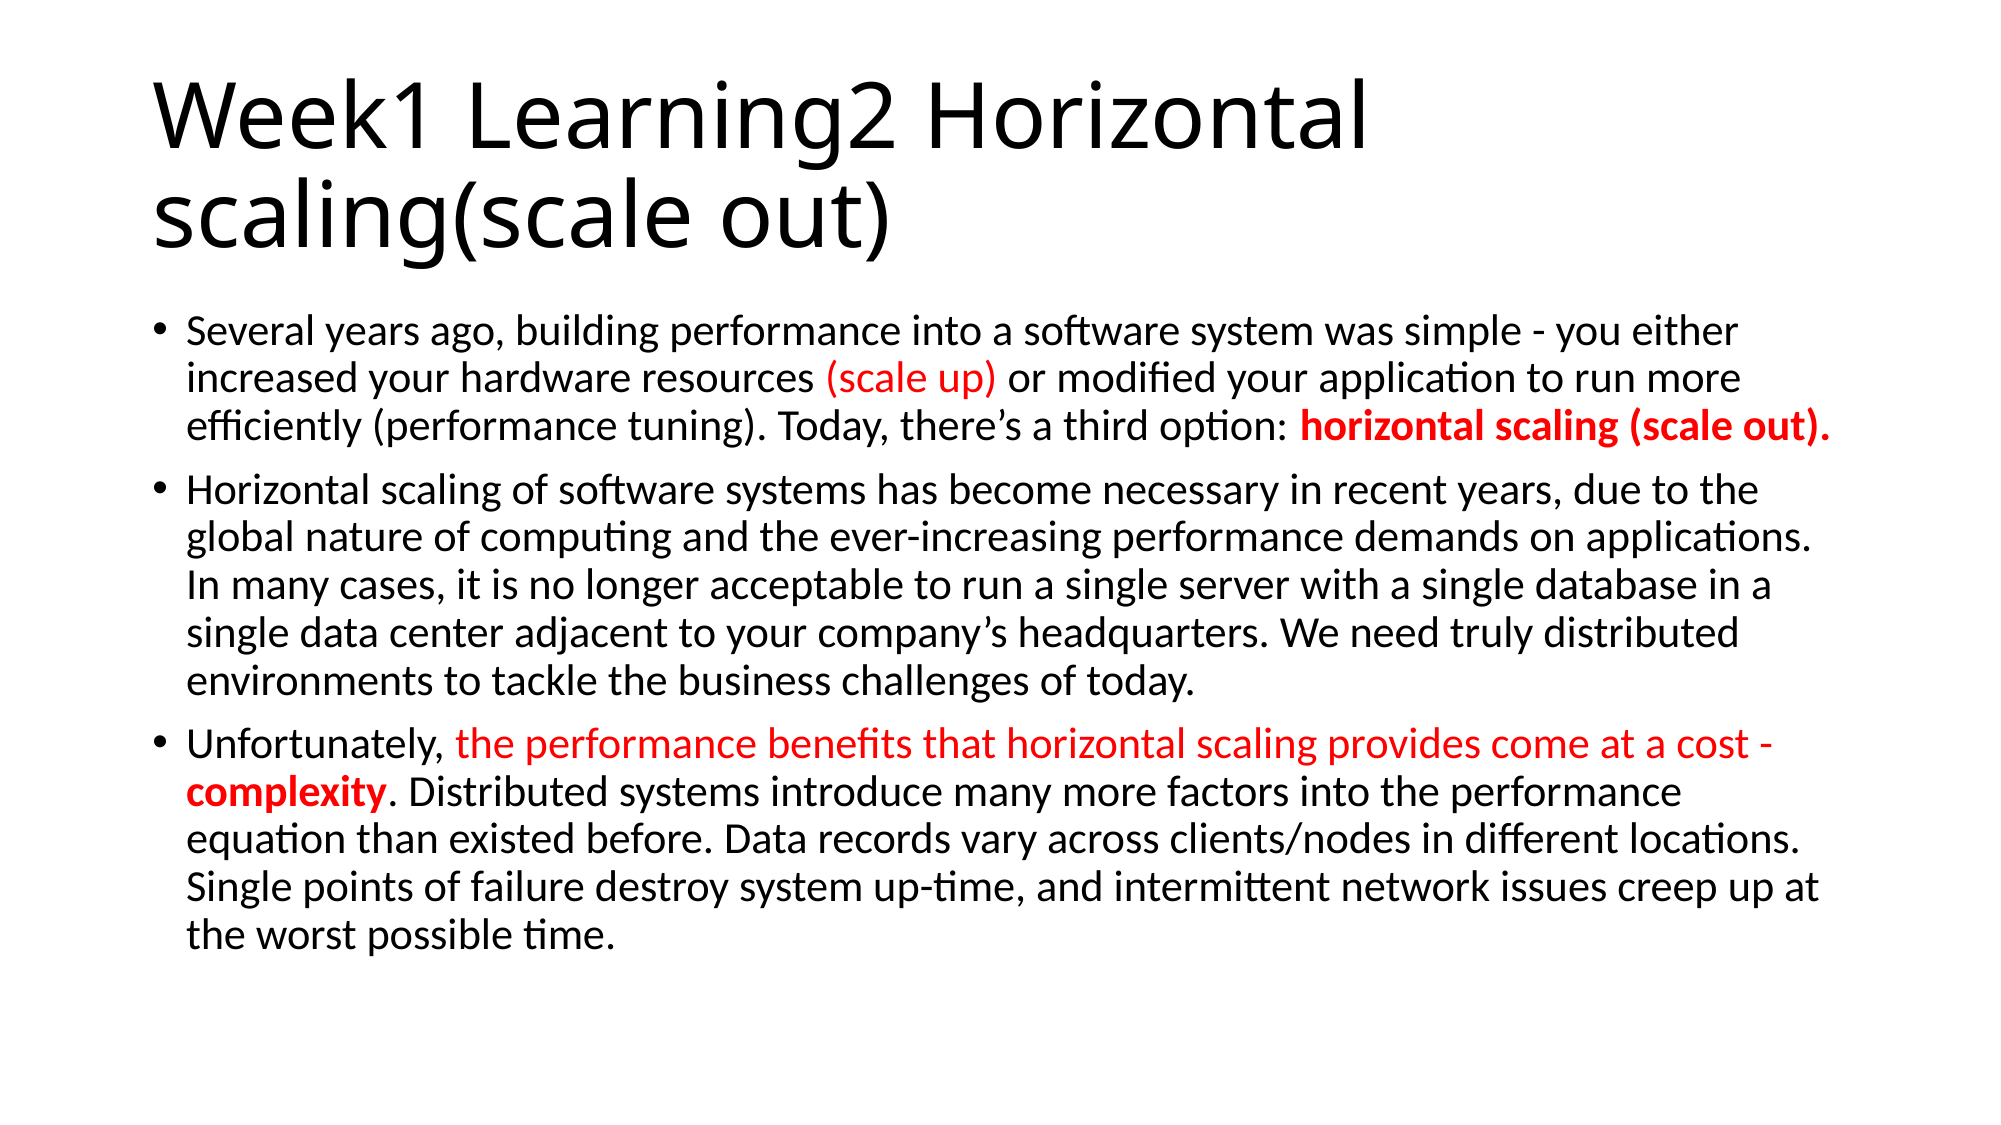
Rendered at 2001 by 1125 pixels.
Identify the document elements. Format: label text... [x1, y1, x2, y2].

title Week1 Learning2 Horizontal scaling(scale out) [137, 59, 1863, 278]
list Several years ago, building performance into a software system was simple - you either increased your hardware resources (scale up) or modified your application to run more efficiently (performance tuning). Today, there’s a third option: horizontal scaling (scale out). Horizontal scaling of software systems has become necessary in recent years, due to the global nature of computing and the ever-increasing performance demands on applications. In many cases, it is no longer acceptable to run a single server with a single database in a single data center adjacent to your company’s headquarters. We need truly distributed environments to tackle the business challenges of today. Unfortunately, the performance benefits that horizontal scaling provides come at a cost - complexity. Distributed systems introduce many more factors into the performance equation than existed before. Data records vary across clients/nodes in different locations. Single points of failure destroy system up-time, and intermittent network issues creep up at the worst possible time. [137, 299, 1863, 1014]
